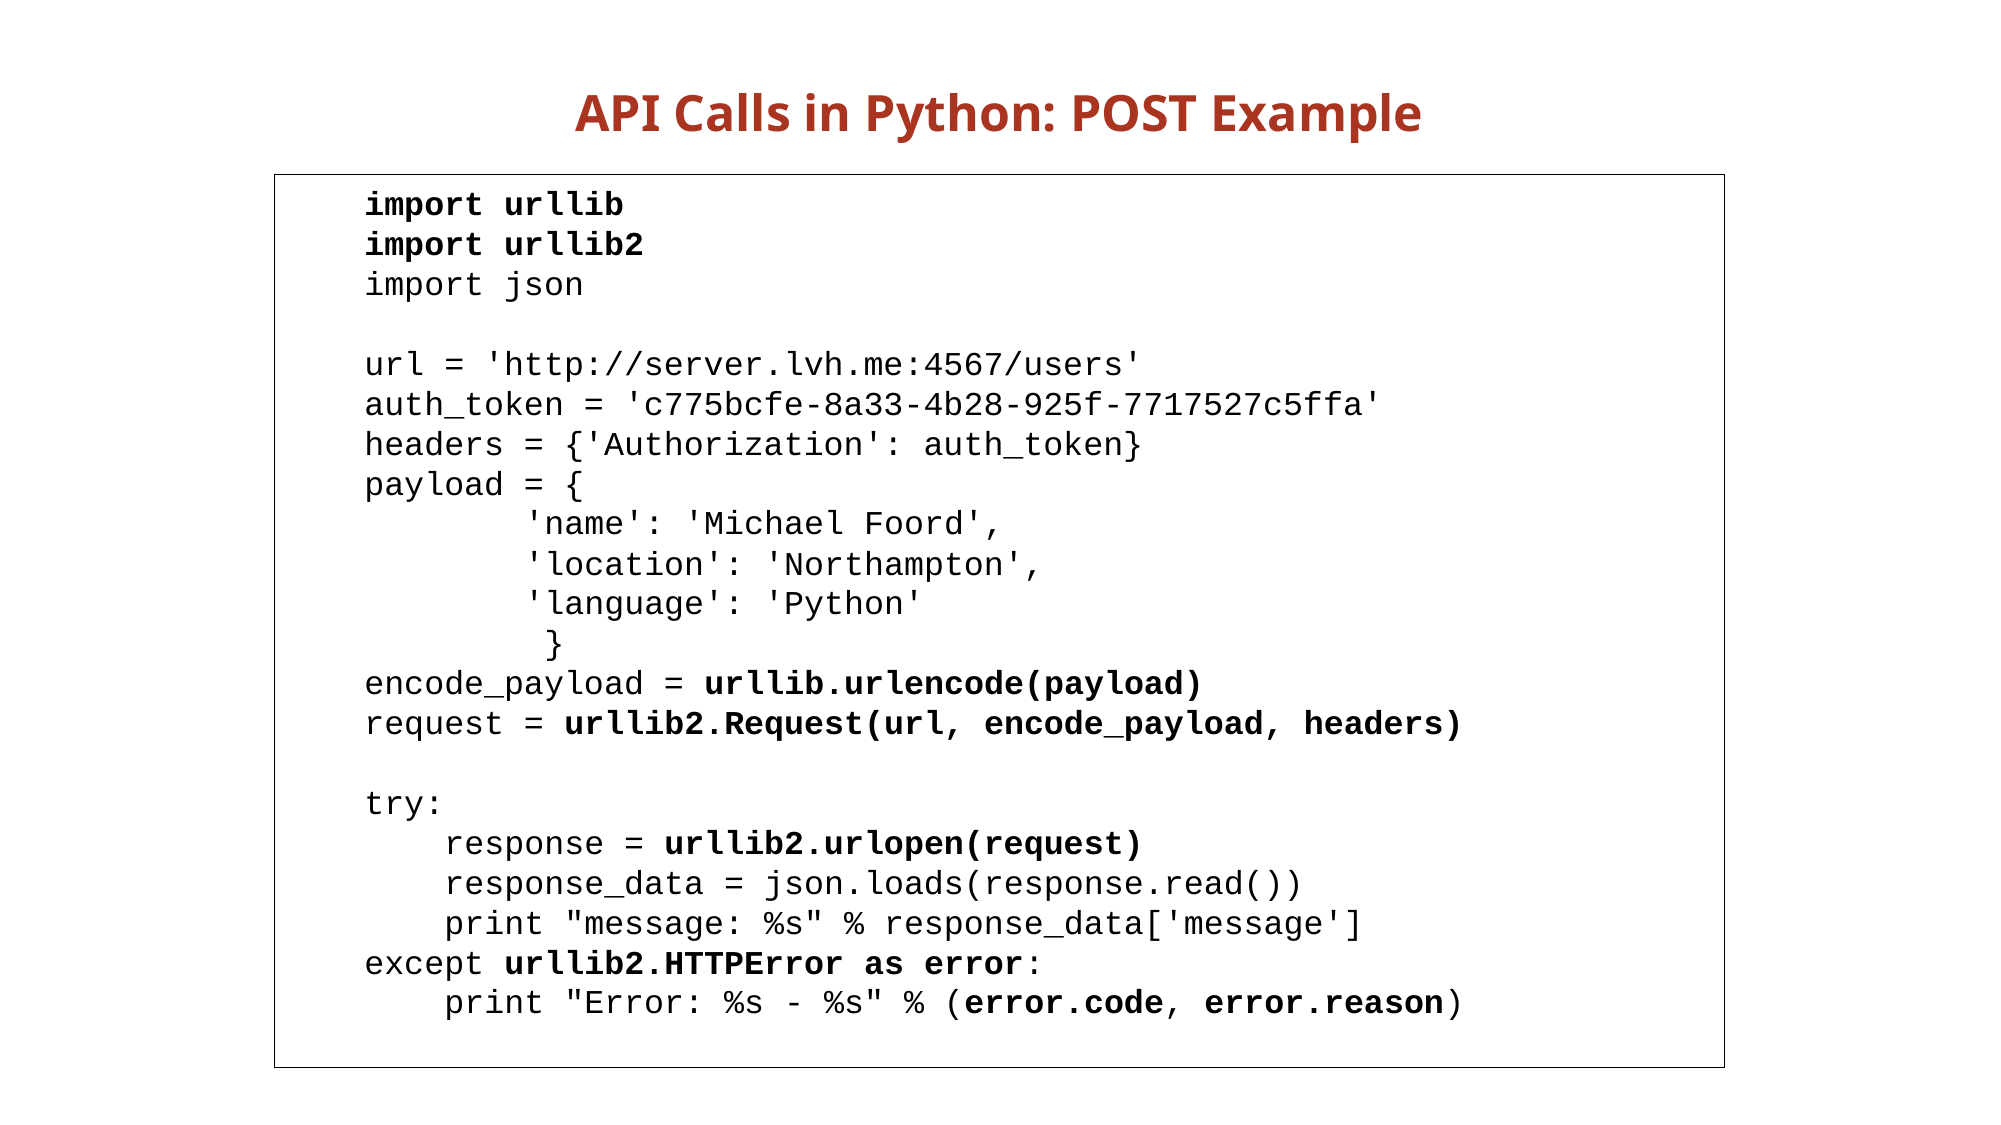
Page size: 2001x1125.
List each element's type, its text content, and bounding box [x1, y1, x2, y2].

title API Calls in Python: POST Example [418, 0, 1581, 174]
text_box import urllib import urllib2 import json url = 'http://server.lvh.me:4567/users' auth_token = 'c775bcfe-8a33-4b28-925f-7717527c5ffa' headers = {'Authorization': auth_token} payload = { 'name': 'Michael Foord', 'location': 'Northampton', 'language': 'Python' } encode_payload = urllib.urlencode(payload) request = urllib2.Request(url, encode_payload, headers) try: response = urllib2.urlopen(request) response_data = json.loads(response.read()) print "message: %s" % response_data['message'] except urllib2.HTTPError as error: print "Error: %s - %s" % (error.code, error.reason) [274, 174, 1725, 1068]
